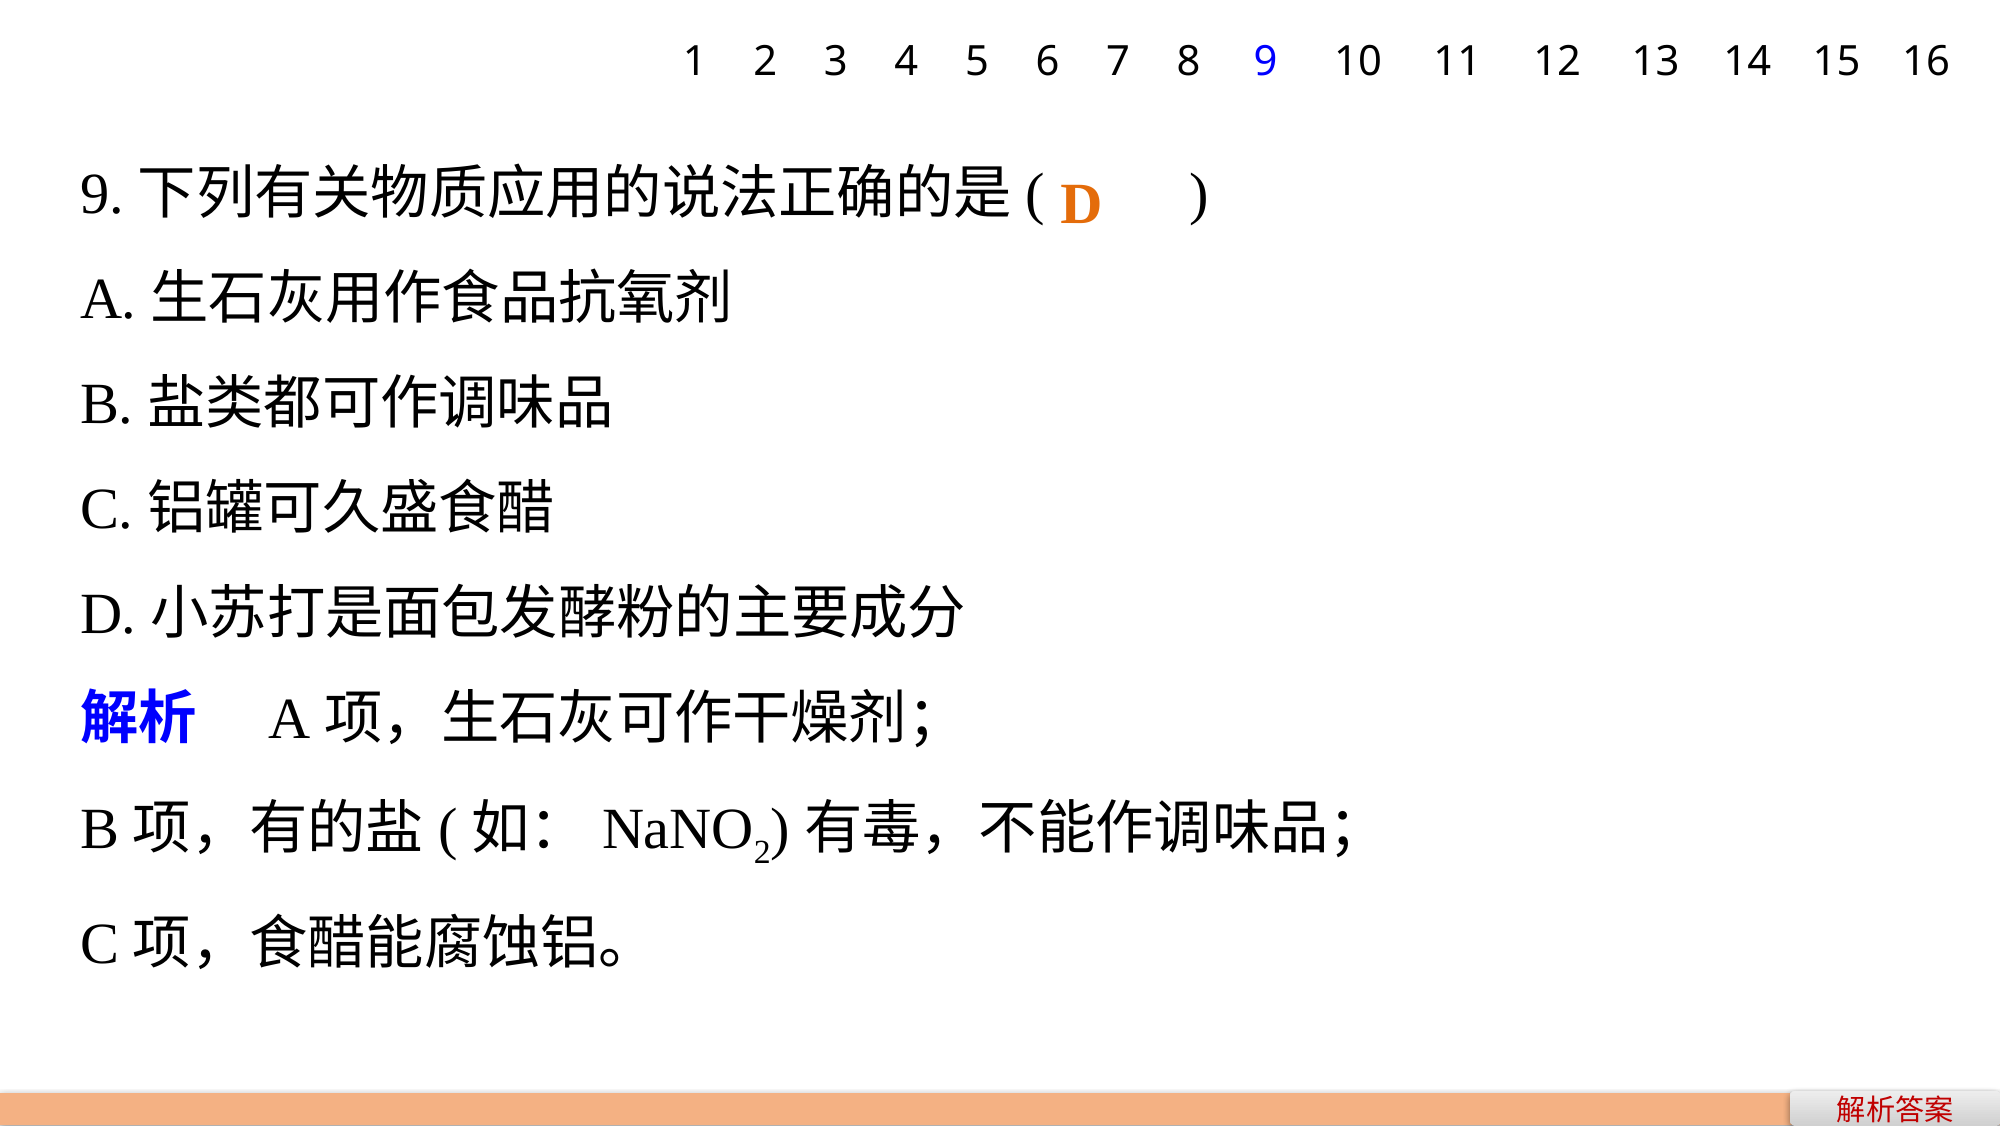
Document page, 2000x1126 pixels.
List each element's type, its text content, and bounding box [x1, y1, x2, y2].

text_box 3 [806, 11, 866, 106]
text_box 6 [1017, 11, 1078, 106]
text_box 10 [1312, 11, 1404, 106]
text_box 9.下列有关物质应用的说法正确的是( ) A.生石灰用作食品抗氧剂 B.盐类都可作调味品 C.铝罐可久盛食醋 D.小苏打是面包发酵粉的主要成分 解析 A项，生石灰可作干燥剂； B项，有的盐(如：NaNO2)有毒，不能作调味品； C项，食醋能腐蚀铝。 [65, 113, 1945, 983]
text_box 5 [947, 11, 1007, 106]
text_box 16 [1887, 11, 1966, 106]
text_box 12 [1511, 11, 1604, 106]
text_box D [1045, 113, 1118, 243]
text_box 8 [1159, 11, 1219, 106]
text_box 14 [1708, 11, 1787, 106]
text_box [0, 1092, 1787, 1126]
text_box 11 [1414, 11, 1500, 106]
text_box 15 [1797, 11, 1876, 106]
text_box 4 [876, 11, 936, 106]
text_box 1 [665, 11, 725, 106]
text_box 13 [1614, 11, 1697, 106]
text_box 2 [735, 11, 795, 106]
text_box 9 [1229, 11, 1302, 106]
text_box 解析答案 [1788, 1089, 2000, 1126]
text_box 7 [1088, 11, 1148, 106]
